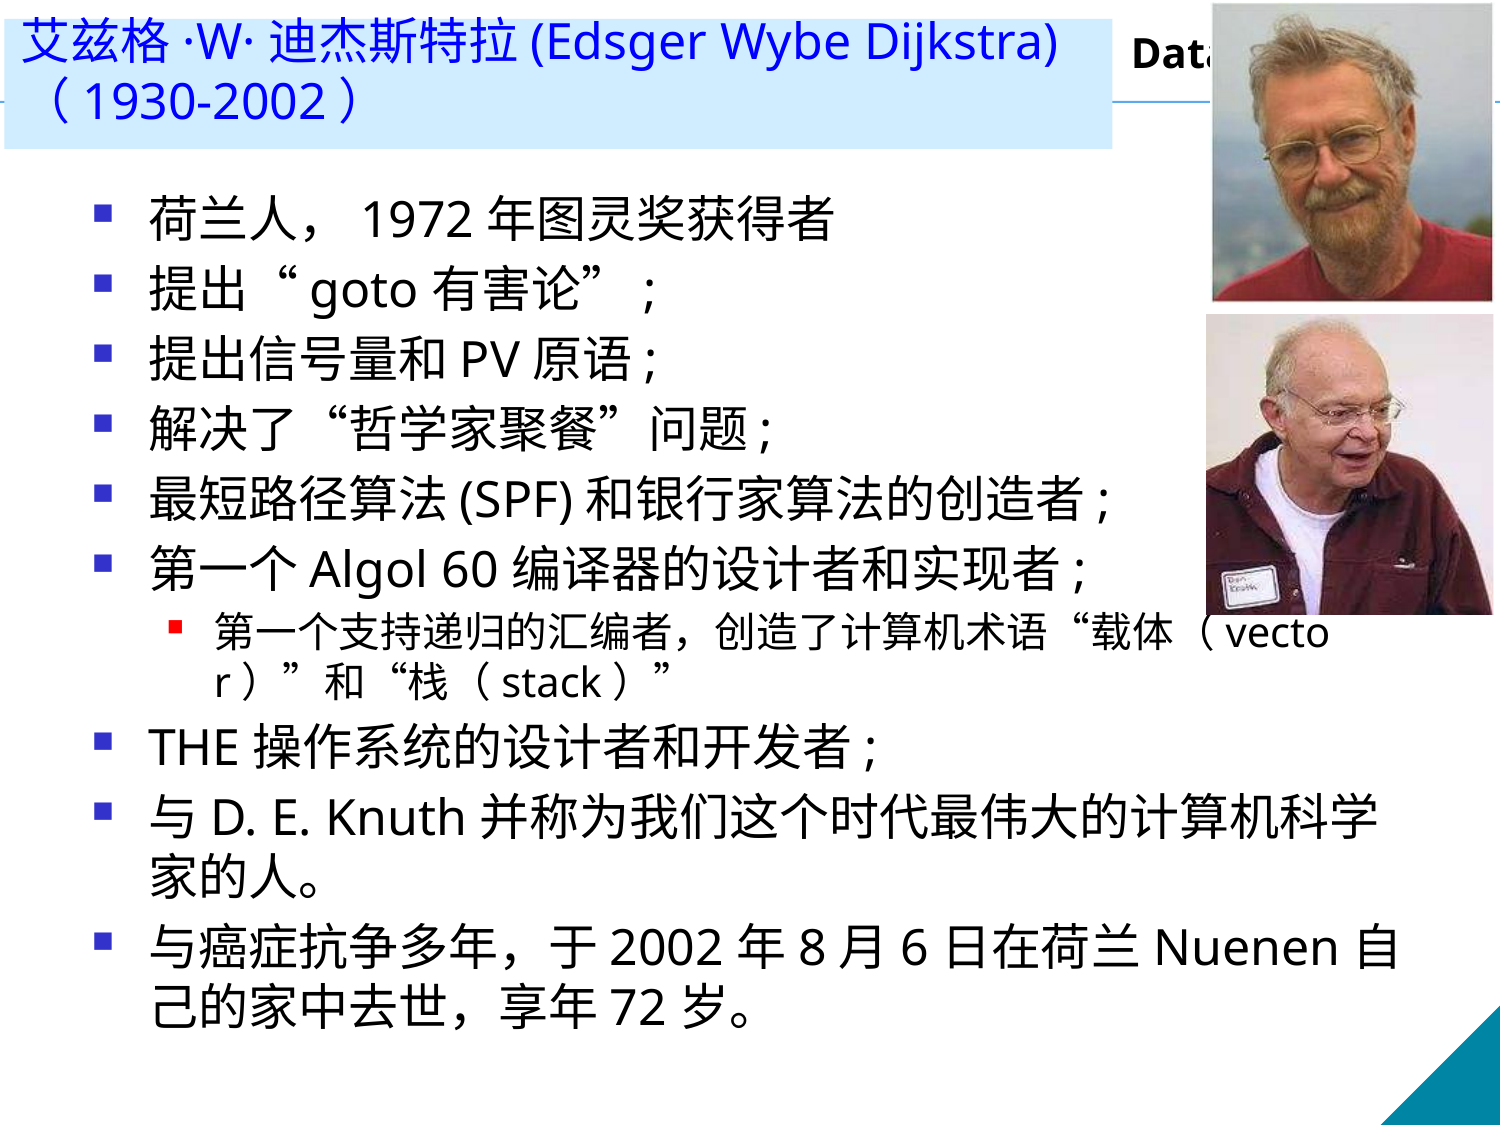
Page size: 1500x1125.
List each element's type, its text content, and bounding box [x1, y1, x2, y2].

picture [1210, 2, 1495, 303]
picture [1206, 314, 1495, 615]
list 荷兰人，1972年图灵奖获得者 提出“goto有害论”; 提出信号量和PV原语; 解决了“哲学家聚餐”问题; 最短路径算法(SPF)和银行家算法的创造者; 第一个Algol 60编译器的设计者和实现者; 第一个支持递归的汇编者，创造了计算机术语“载体（vector）”和“栈（stack）” THE操作系统的设计者和开发者; 与D. E. Knuth并称为我们这个时代最伟大的计算机科学家的人。 与癌症抗争多年，于2002年8月6日在荷兰Nuenen自己的家中去世，享年72岁。 [76, 179, 1425, 1007]
title 艾兹格·W·迪杰斯特拉(Edsger Wybe Dijkstra) （1930-2002） [5, 33, 1210, 138]
